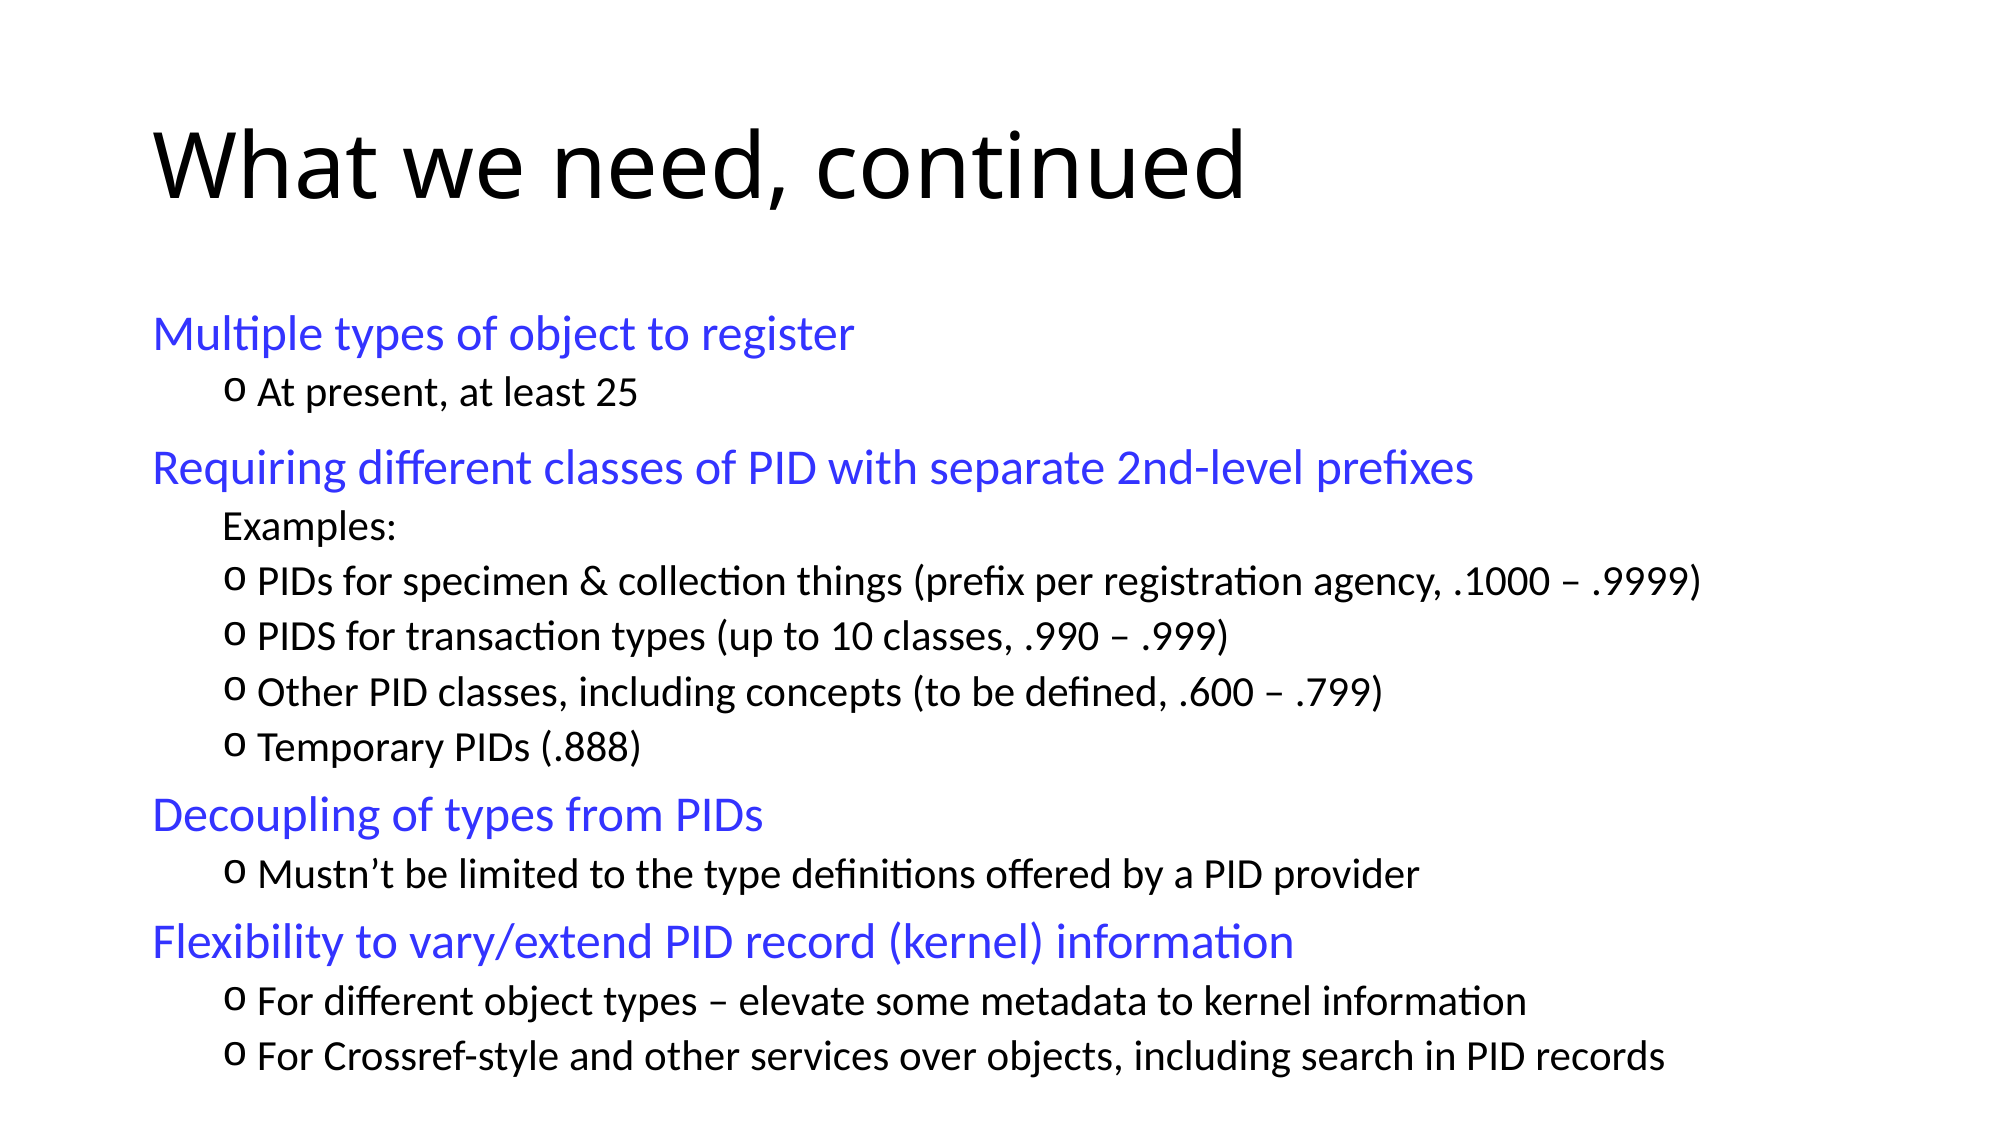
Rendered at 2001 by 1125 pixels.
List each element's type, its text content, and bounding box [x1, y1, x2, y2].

title What we need, continued [137, 59, 1863, 278]
list Multiple types of object to register At present, at least 25 Requiring different classes of PID with separate 2nd-level prefixes Examples: PIDs for specimen & collection things (prefix per registration agency, .1000 – .9999) PIDS for transaction types (up to 10 classes, .990 – .999) Other PID classes, including concepts (to be defined, .600 – .799) Temporary PIDs (.888) Decoupling of types from PIDs Mustn’t be limited to the type definitions offered by a PID provider Flexibility to vary/extend PID record (kernel) information For different object types – elevate some metadata to kernel information For Crossref-style and other services over objects, including search in PID records [137, 299, 1965, 1091]
